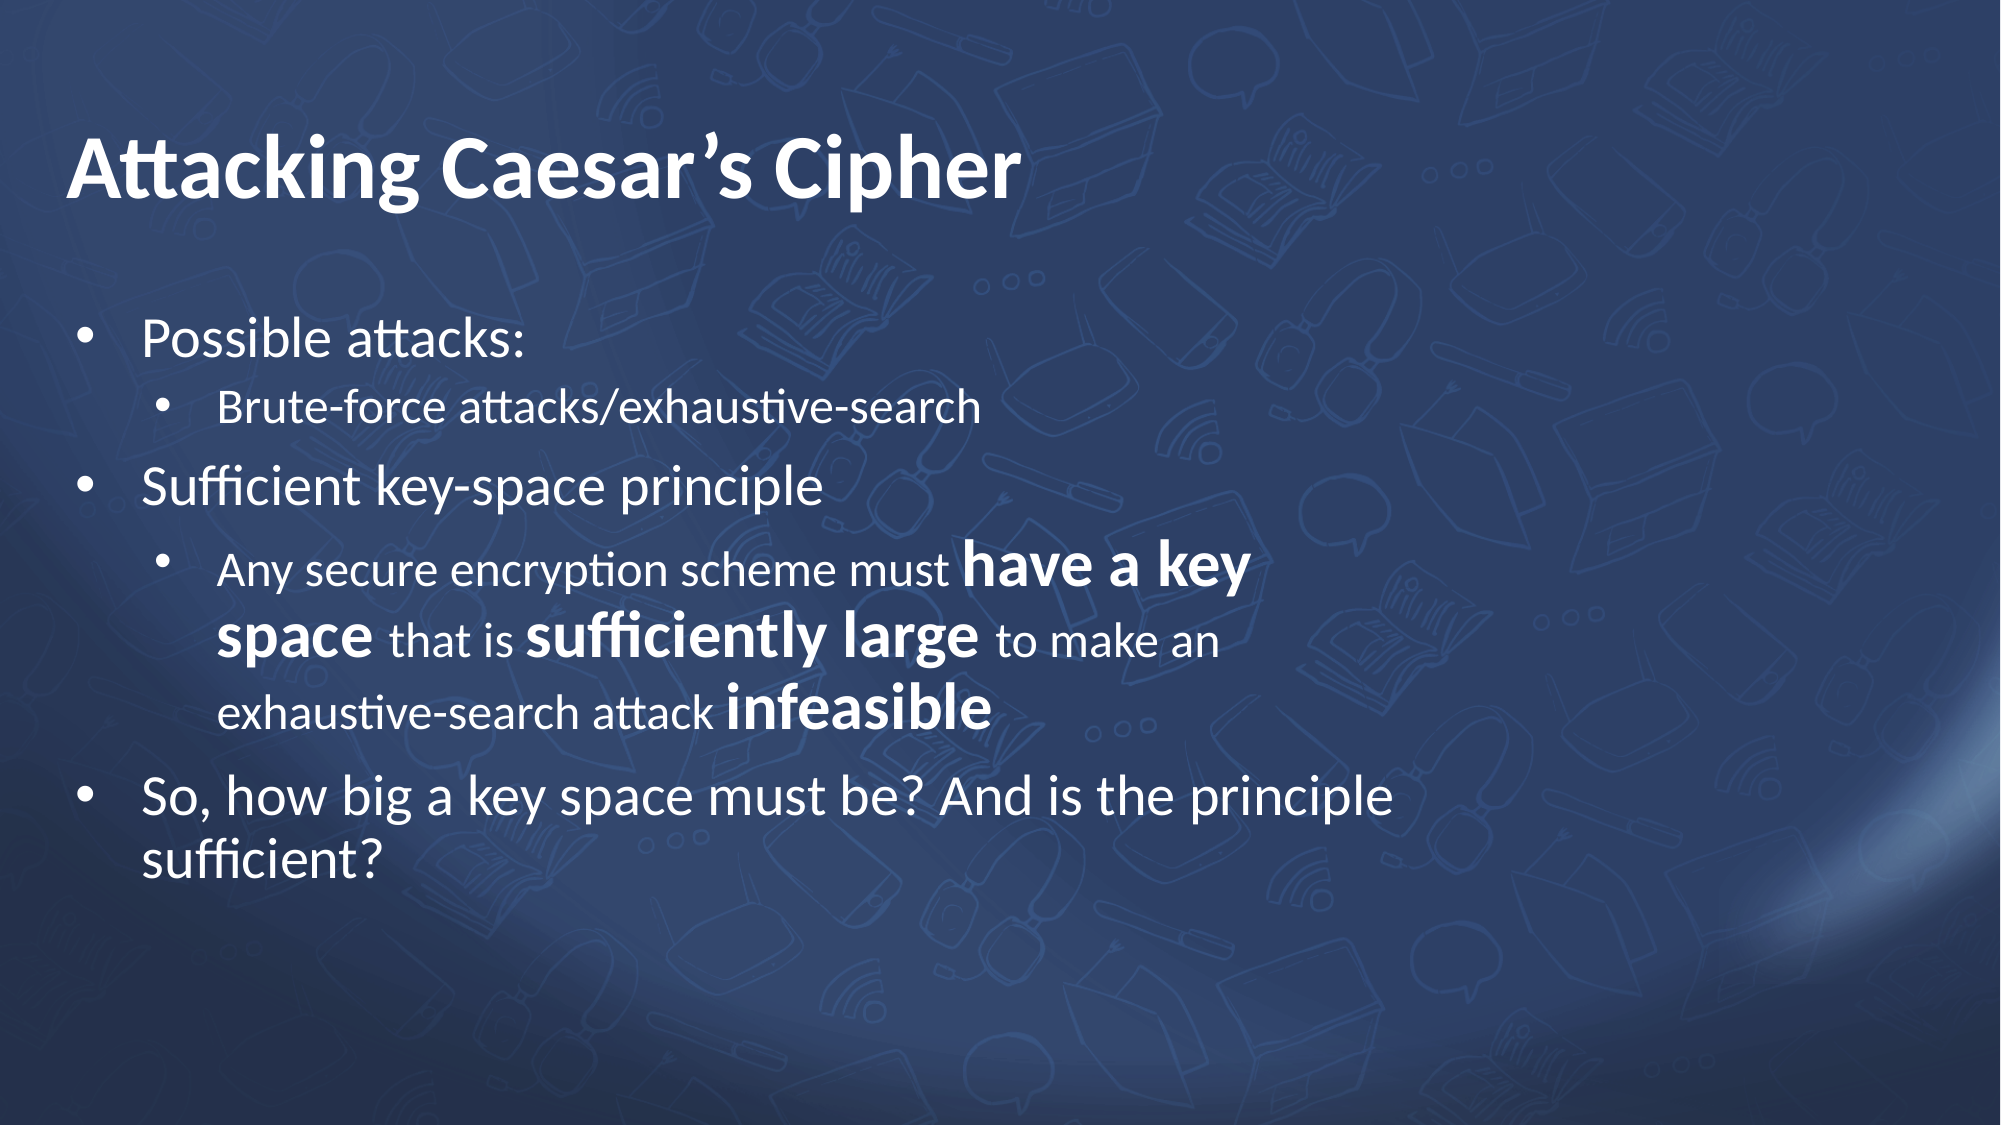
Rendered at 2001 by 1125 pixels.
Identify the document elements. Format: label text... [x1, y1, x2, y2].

title Attacking Caesar’s Cipher [51, 59, 1950, 278]
picture [0, 0, 2001, 1125]
list Possible attacks: Brute-force attacks/exhaustive-search Sufficient key-space principle Any secure encryption scheme must have a key space that is sufficiently large to make an exhaustive-search attack infeasible So, how big a key space must be? And is the principle sufficient? [51, 299, 1413, 1107]
